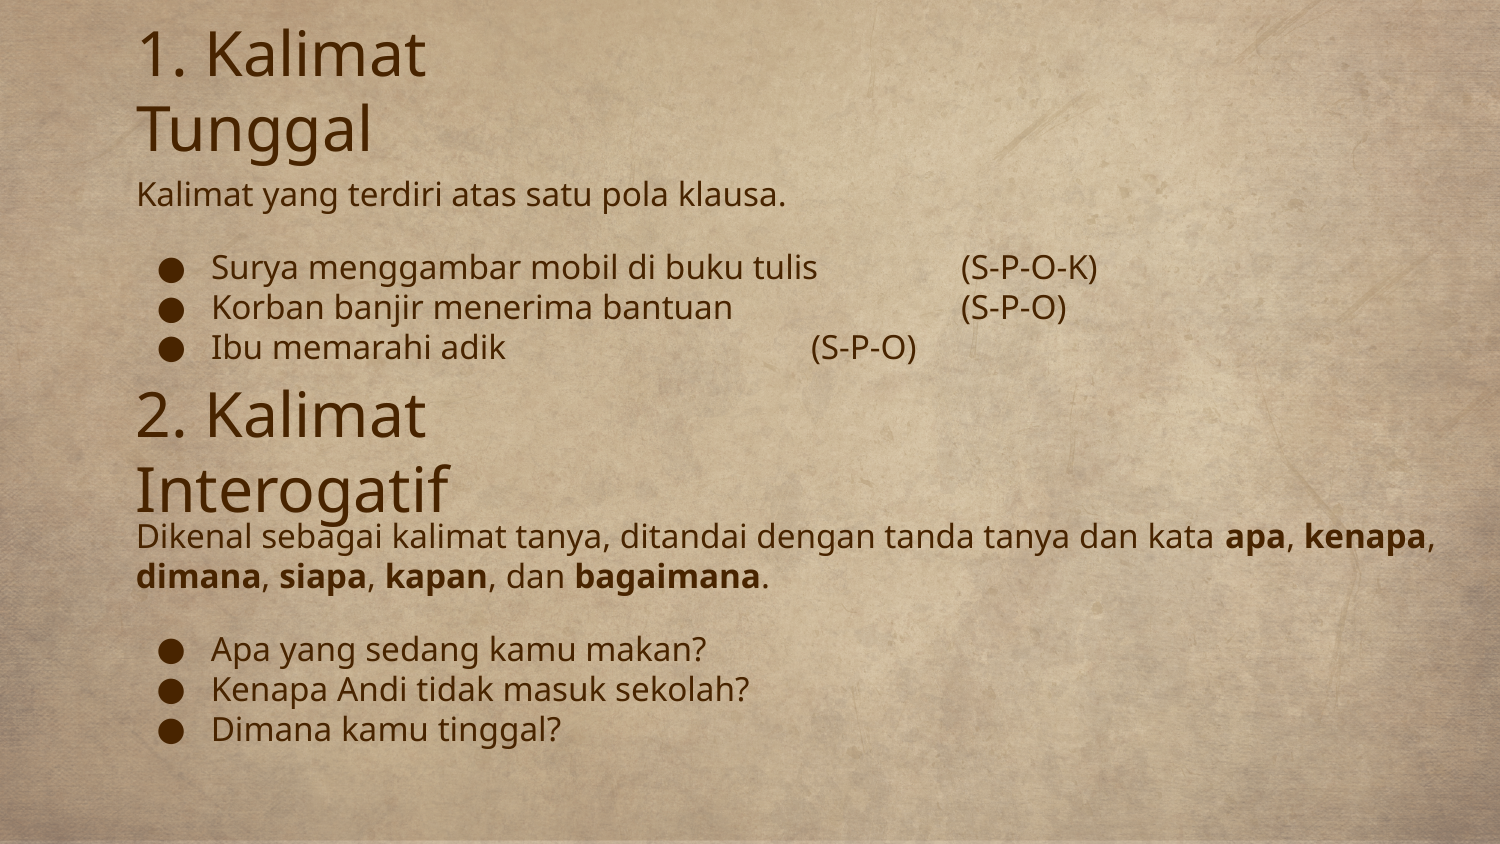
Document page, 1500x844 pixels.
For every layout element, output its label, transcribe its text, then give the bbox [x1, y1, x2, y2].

title 1. Kalimat Tunggal [120, 45, 620, 132]
text_box Dikenal sebagai kalimat tanya, ditandai dengan tanda tanya dan kata apa, kenapa, dimana, siapa, kapan, dan bagaimana. Apa yang sedang kamu makan? Kenapa Andi tidak masuk sekolah? Dimana kamu tinggal? [120, 508, 1452, 755]
picture [0, 0, 1500, 844]
text_box 2. Kalimat Interogatif [120, 407, 671, 494]
subtitle Kalimat yang terdiri atas satu pola klausa. Surya menggambar mobil di buku tulis (S-P-O-K) Korban banjir menerima bantuan (S-P-O) Ibu memarahi adik (S-P-O) [121, 146, 1453, 393]
